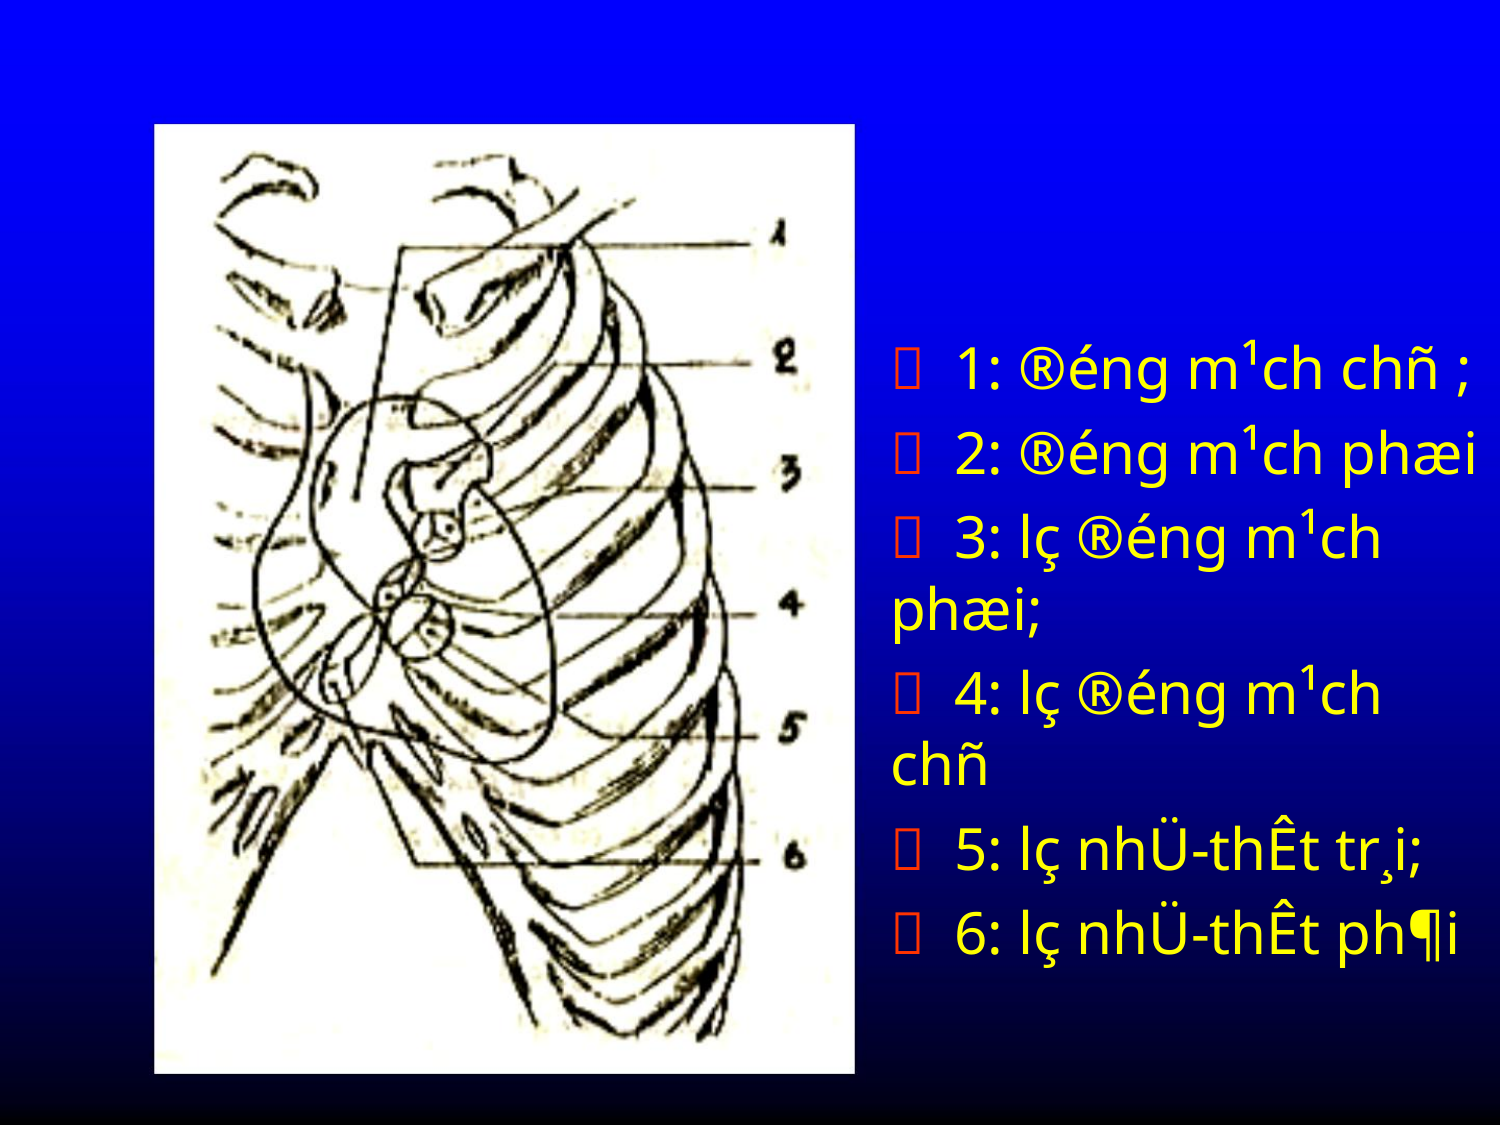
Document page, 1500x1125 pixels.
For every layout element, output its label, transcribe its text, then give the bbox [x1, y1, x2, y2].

text_box  1: ®éng m¹ch chñ ;  2: ®éng m¹ch phæi  3: lç ®éng m¹ch phæi;  4: lç ®éng m¹ch chñ  5: lç nhÜ-thÊt tr¸i;  6: lç nhÜ-thÊt ph¶i [890, 330, 1482, 967]
text_box [0, 0, 1500, 1125]
